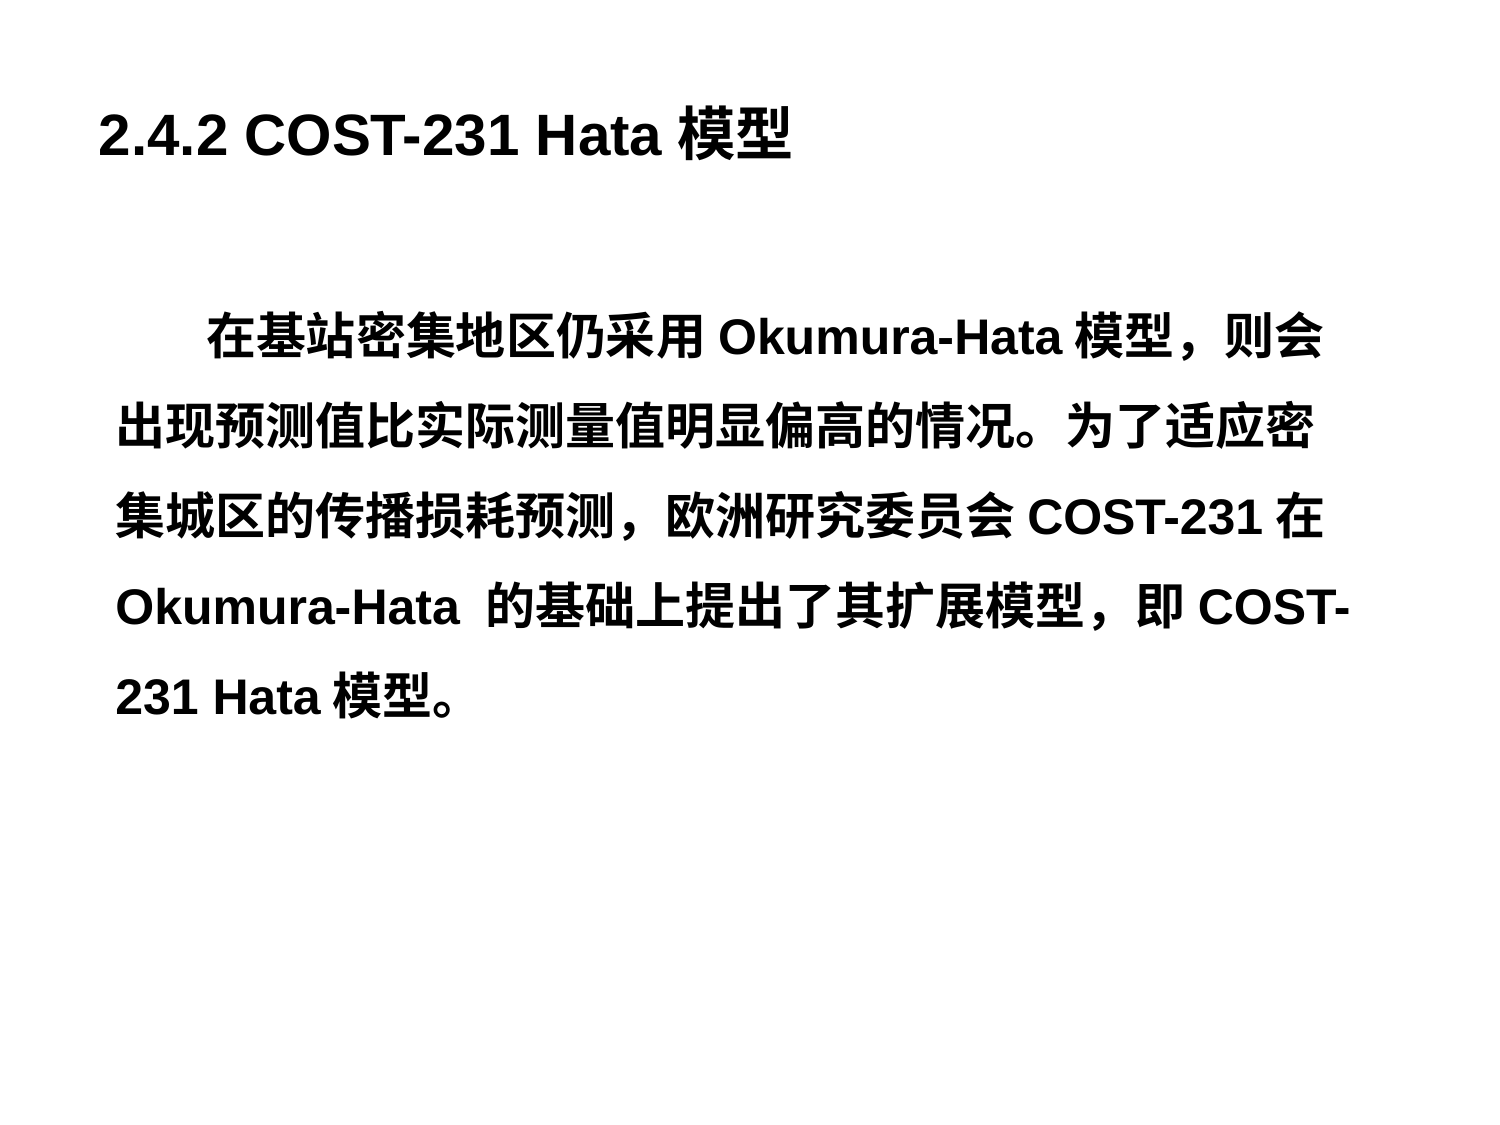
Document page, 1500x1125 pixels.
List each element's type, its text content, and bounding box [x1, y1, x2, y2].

text_box 2.4.2 COST-231 Hata模型 [83, 90, 809, 175]
list 在基站密集地区仍采用Okumura-Hata模型，则会出现预测值比实际测量值明显偏高的情况。为了适应密集城区的传播损耗预测，欧洲研究委员会COST-231在Okumura-Hata 的基础上提出了其扩展模型，即COST-231 Hata模型。 [100, 267, 1376, 803]
